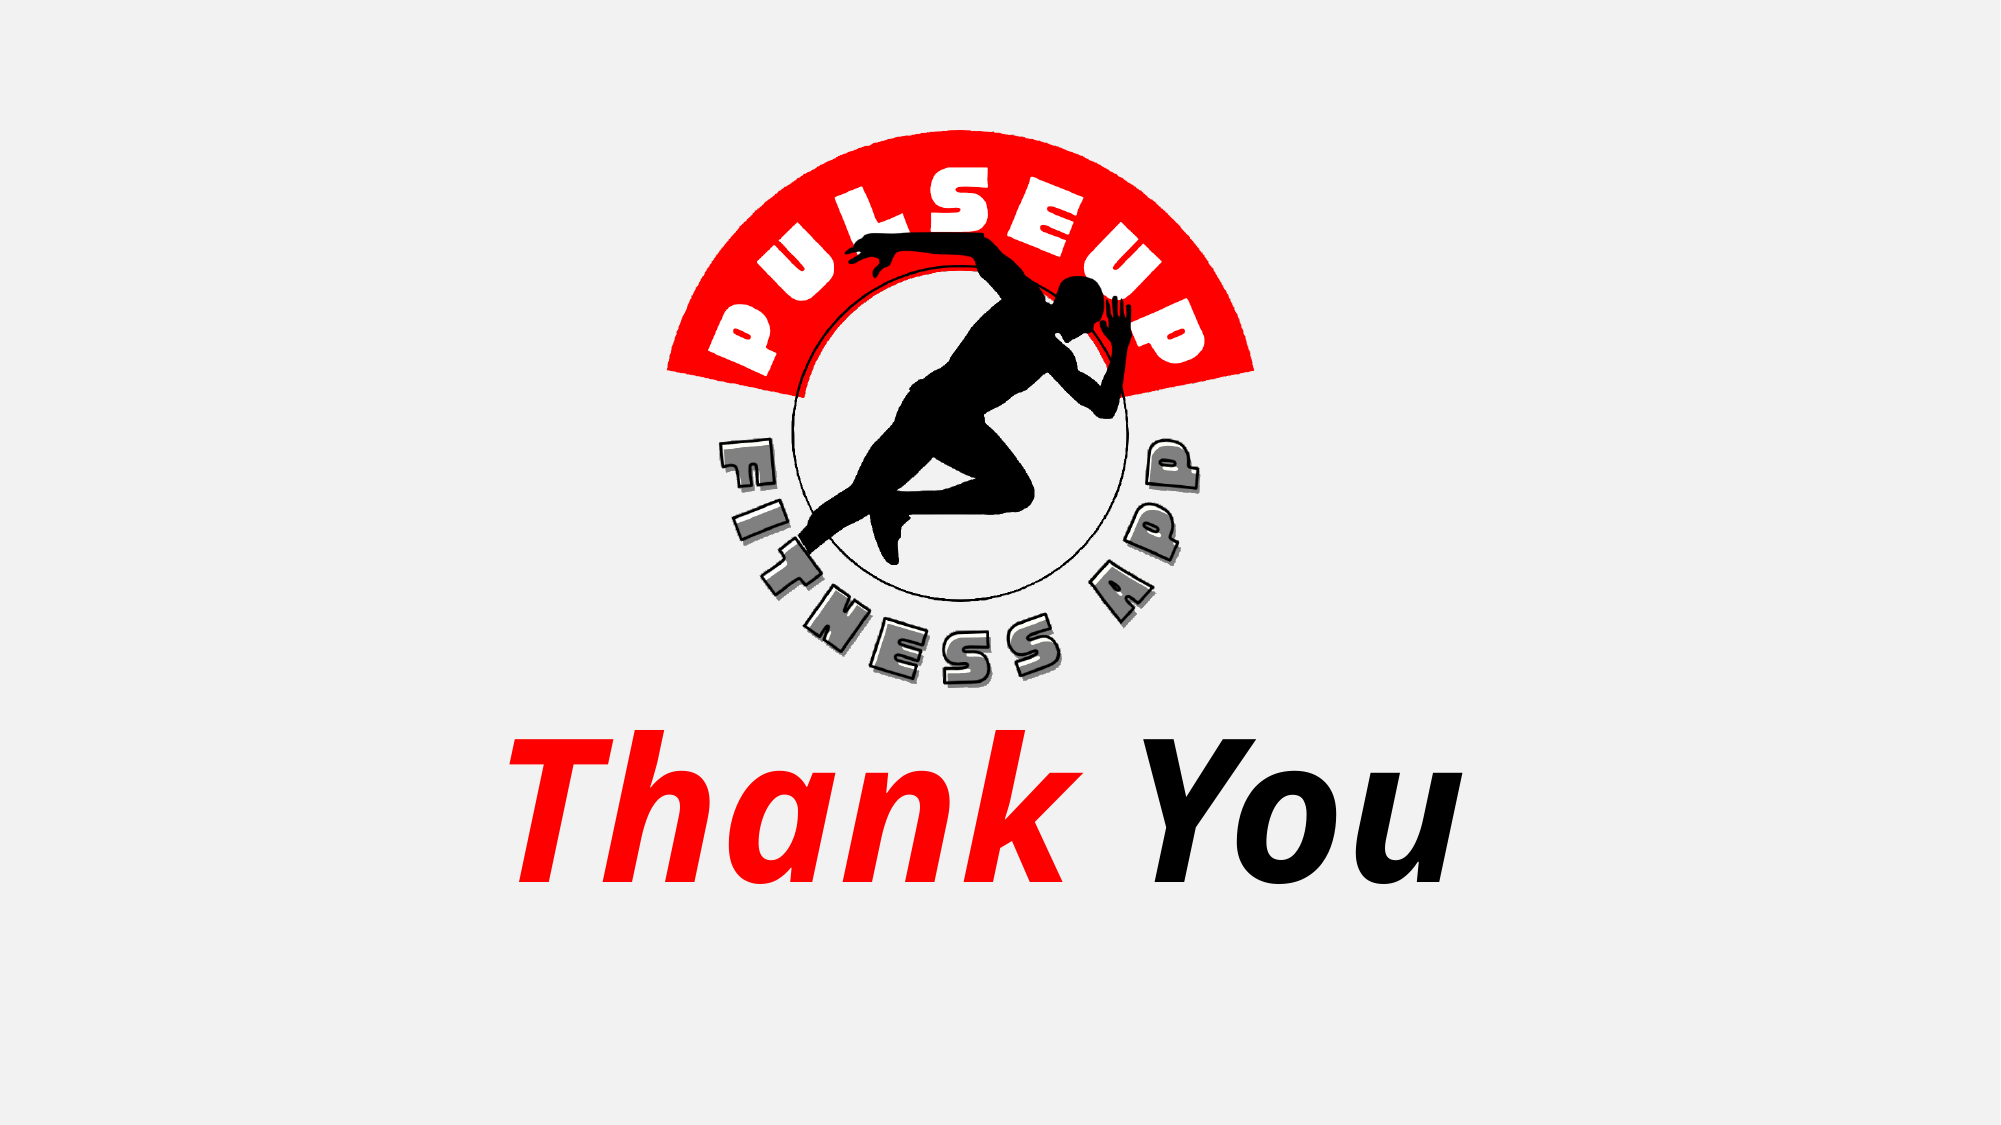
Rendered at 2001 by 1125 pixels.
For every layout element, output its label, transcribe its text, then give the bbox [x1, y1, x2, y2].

text_box Thank You [271, 674, 1688, 930]
picture [647, 121, 1272, 706]
